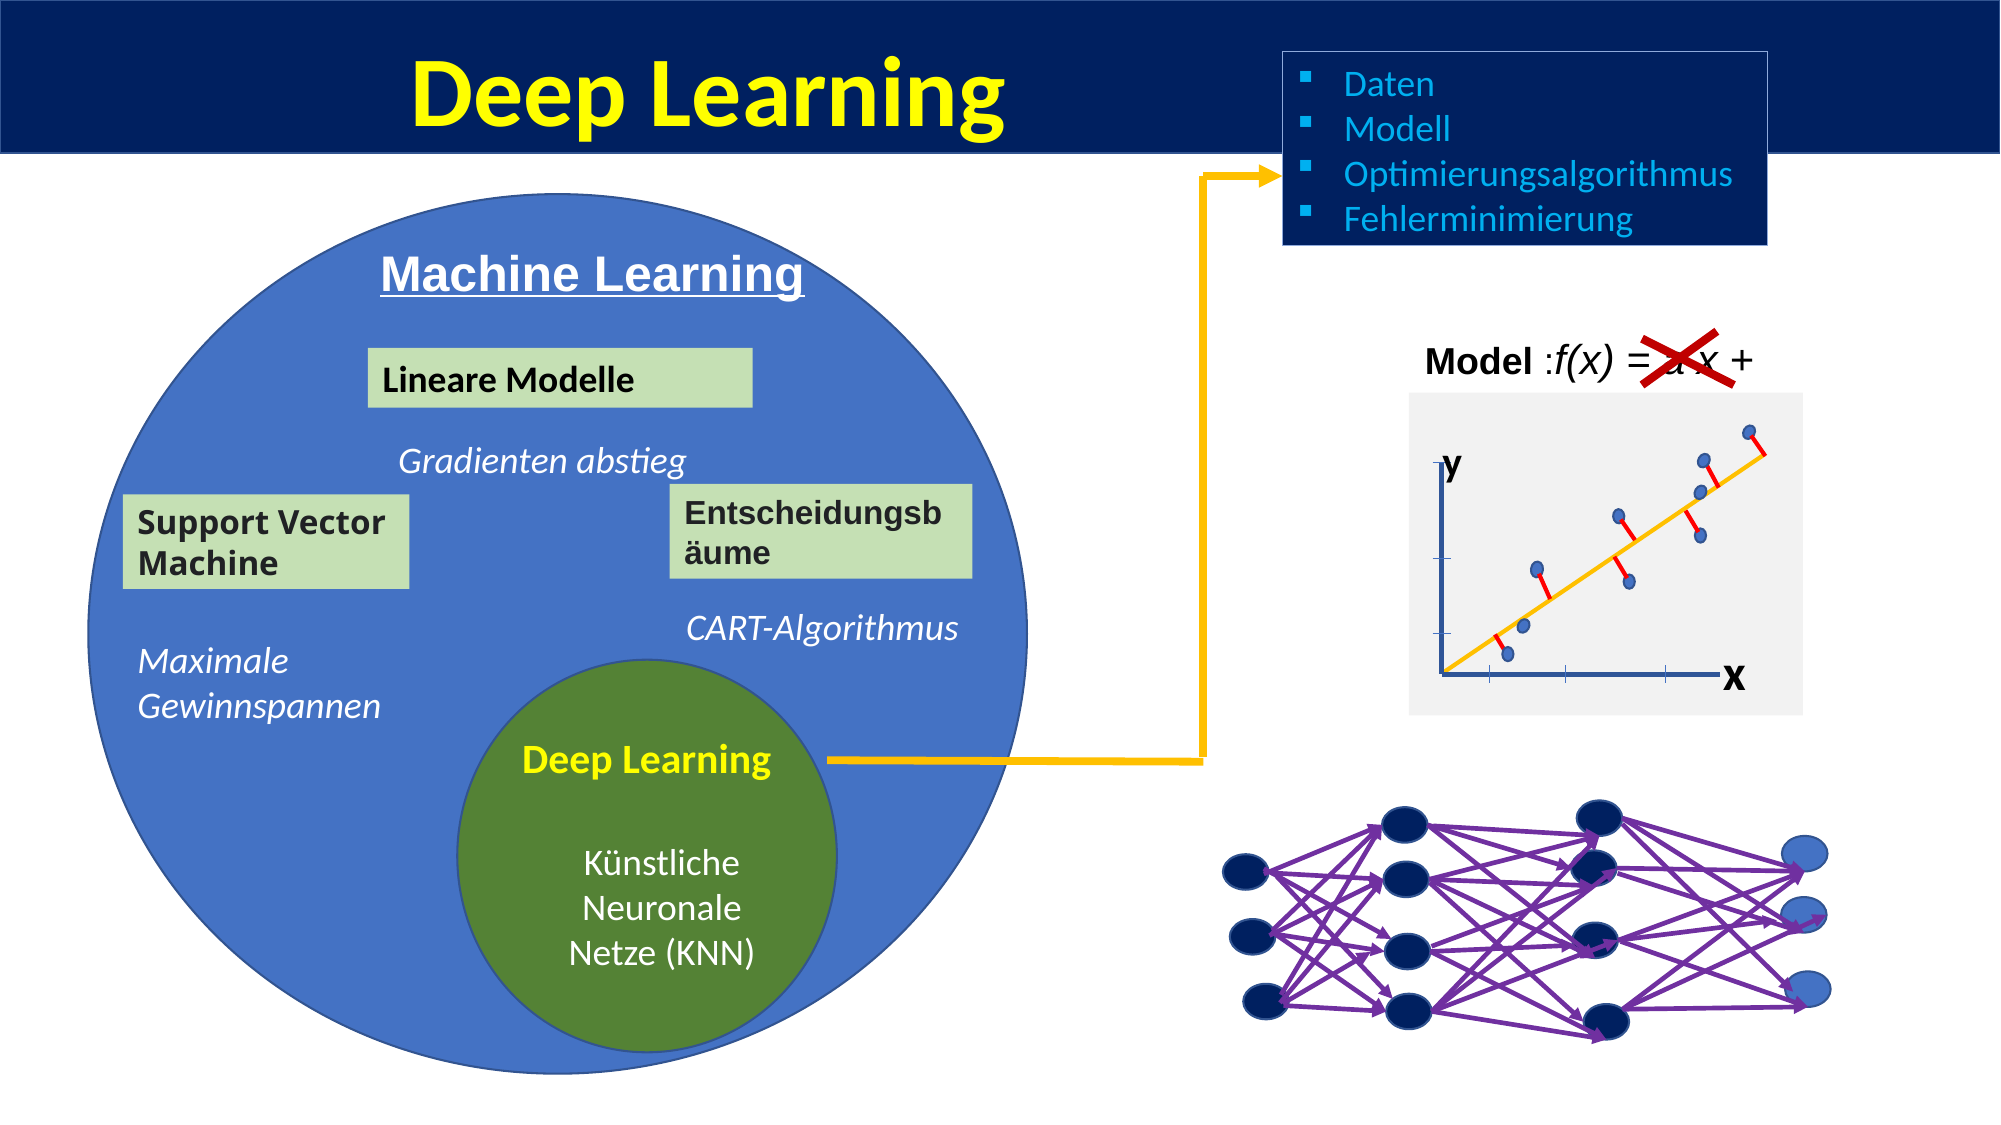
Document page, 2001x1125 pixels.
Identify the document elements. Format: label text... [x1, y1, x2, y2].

text_box Daten Modell Optimierungsalgorithmus Fehlerminimierung [1282, 51, 1768, 246]
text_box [1408, 392, 1803, 716]
text_box Model :f(x) = a x + b [1410, 325, 1803, 392]
text_box Entscheidungsbäume [669, 483, 827, 579]
text_box Machine Learning [365, 234, 827, 310]
text_box Support Vector Machine [122, 494, 410, 589]
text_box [1641, 331, 1734, 385]
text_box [457, 659, 837, 1053]
text_box Deep Learning [0, 0, 2000, 154]
text_box CART-Algorithmus [671, 595, 827, 656]
text_box Gradienten abstieg [383, 428, 742, 488]
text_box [1222, 800, 1831, 1040]
text_box Lineare Modelle [367, 347, 753, 408]
text_box [87, 193, 827, 1075]
text_box [837, 765, 1007, 989]
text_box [827, 176, 1283, 762]
text_box Maximale Gewinnspannen [122, 628, 421, 733]
